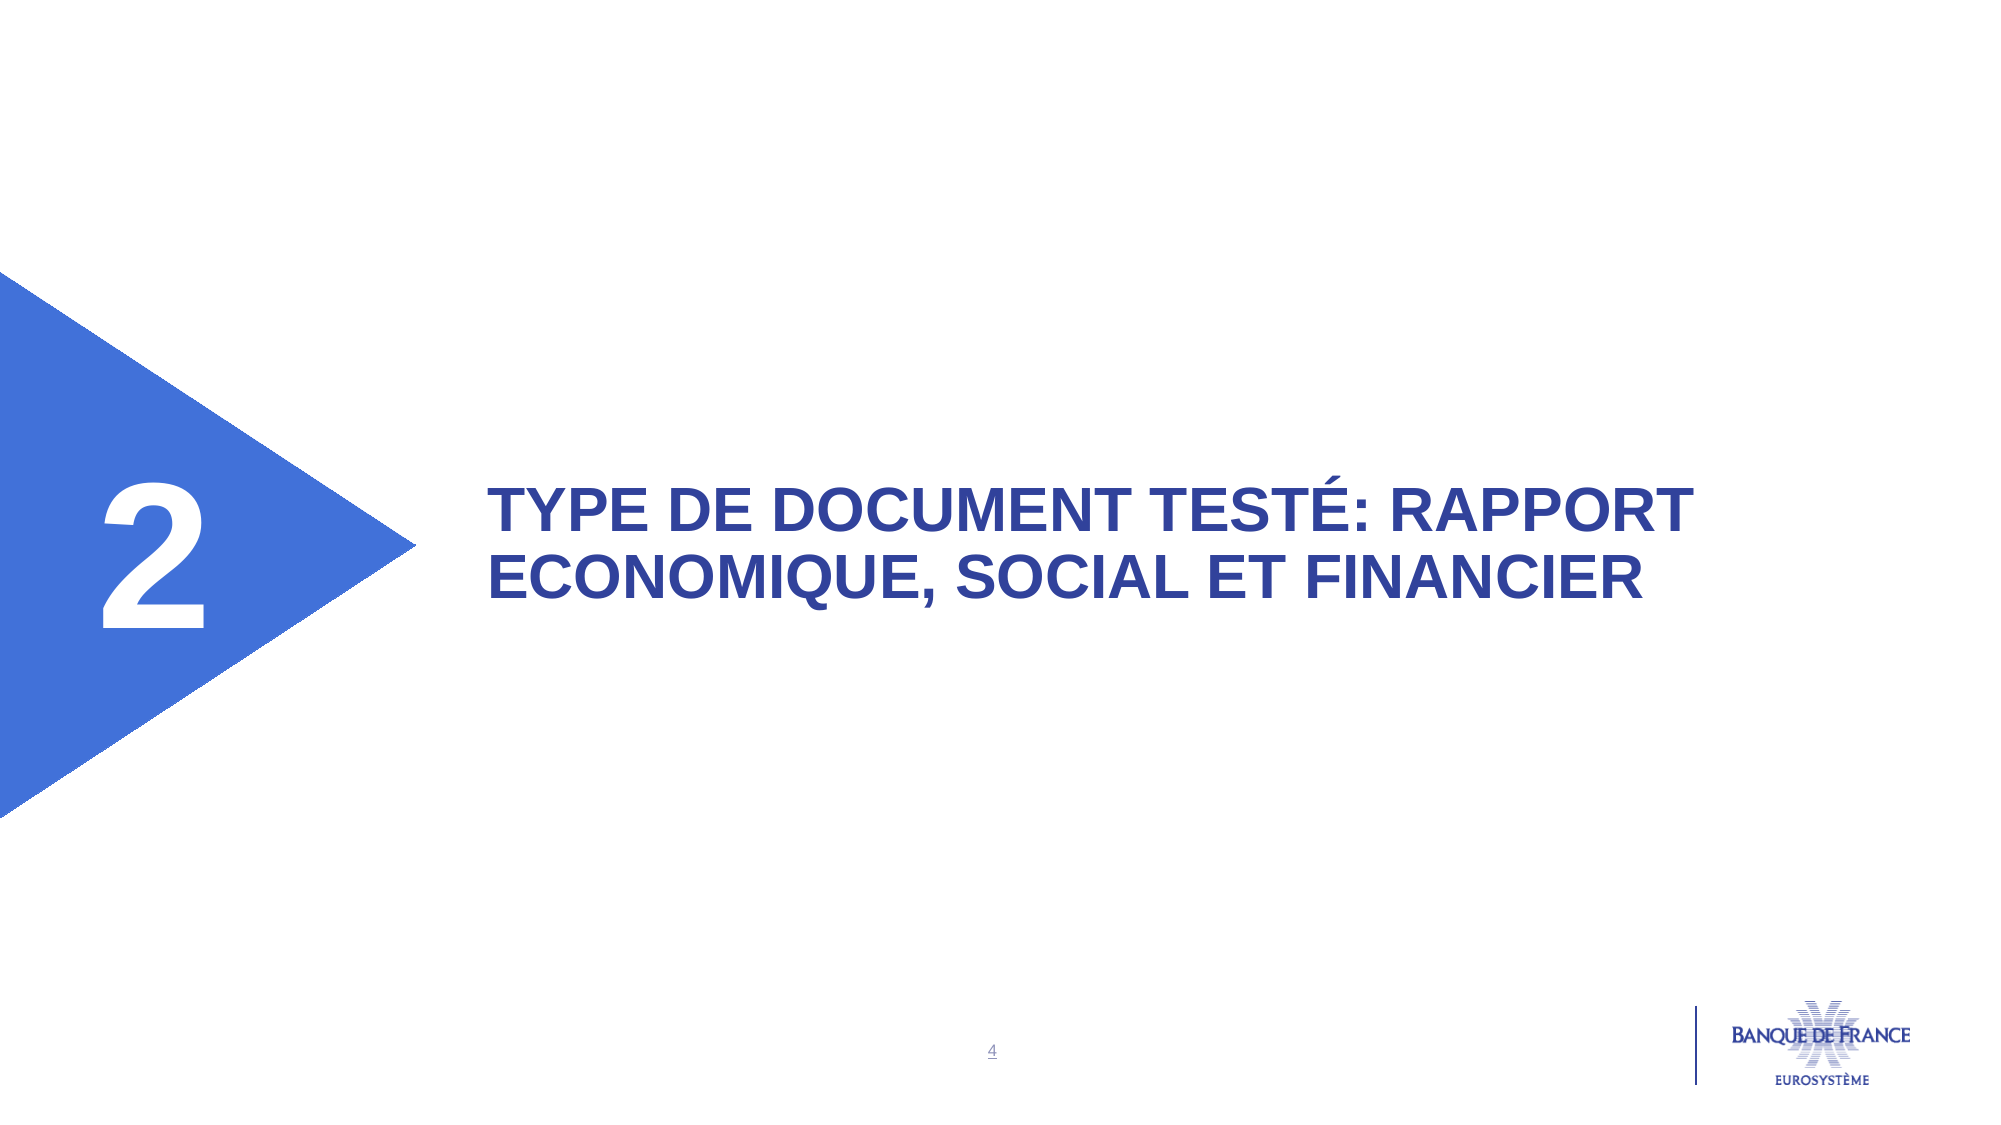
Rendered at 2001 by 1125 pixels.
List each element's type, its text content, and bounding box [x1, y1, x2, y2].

picture [1732, 1001, 1911, 1086]
title type de document testé: RAPPORT ECONOMIQUE, SOCIAL et financier [472, 379, 1931, 710]
list 2 [0, 368, 228, 674]
slide_number 3 [967, 1019, 1033, 1080]
